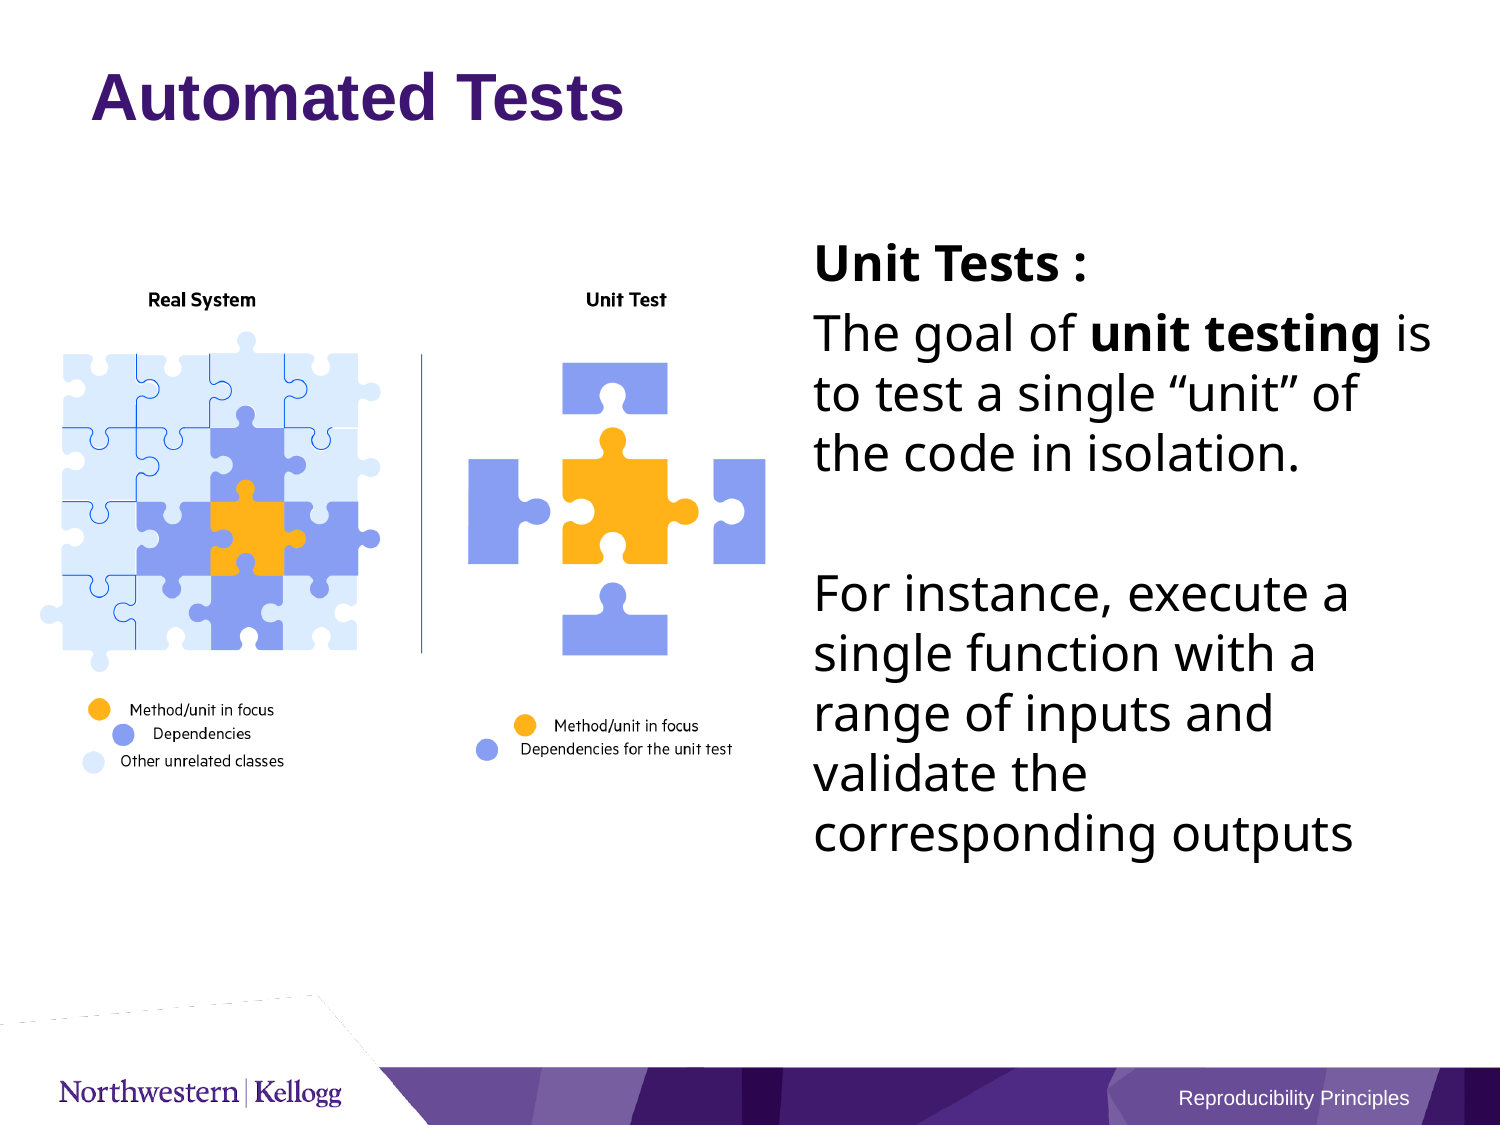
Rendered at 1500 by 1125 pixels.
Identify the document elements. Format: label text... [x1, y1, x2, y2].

list Unit Tests : The goal of unit testing is to test a single “unit” of the code in isolation. For instance, execute a single function with a range of inputs and validate the corresponding outputs [711, 153, 1449, 911]
title Automated Tests [75, 0, 1425, 188]
footer Reproducibility Principles [750, 1067, 1425, 1125]
picture [0, 0, 1500, 1125]
